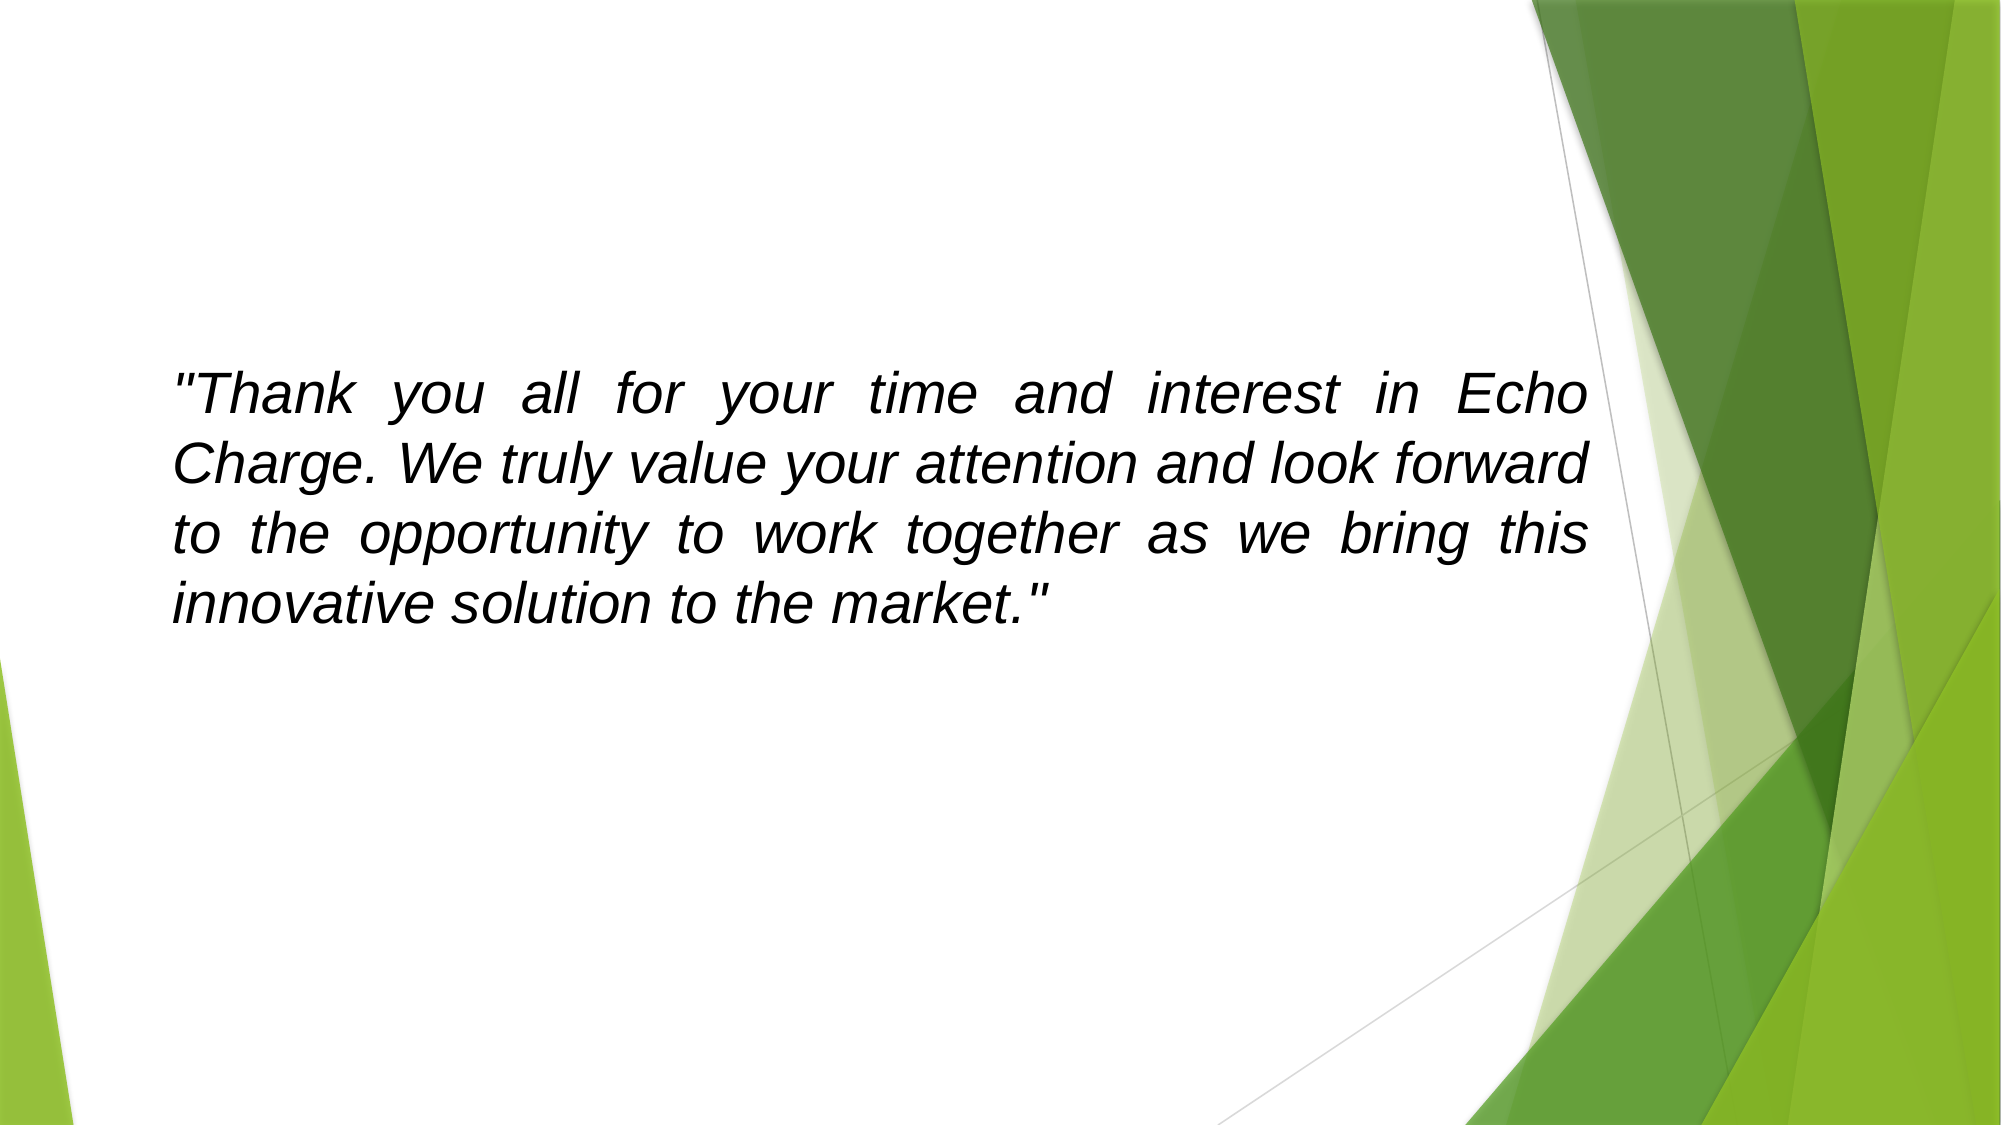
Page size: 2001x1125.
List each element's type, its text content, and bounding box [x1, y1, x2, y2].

title "Thank you all for your time and interest in Echo Charge. We truly value your attention and look forward to the opportunity to work together as we bring this innovative solution to the market." [157, 347, 1607, 713]
